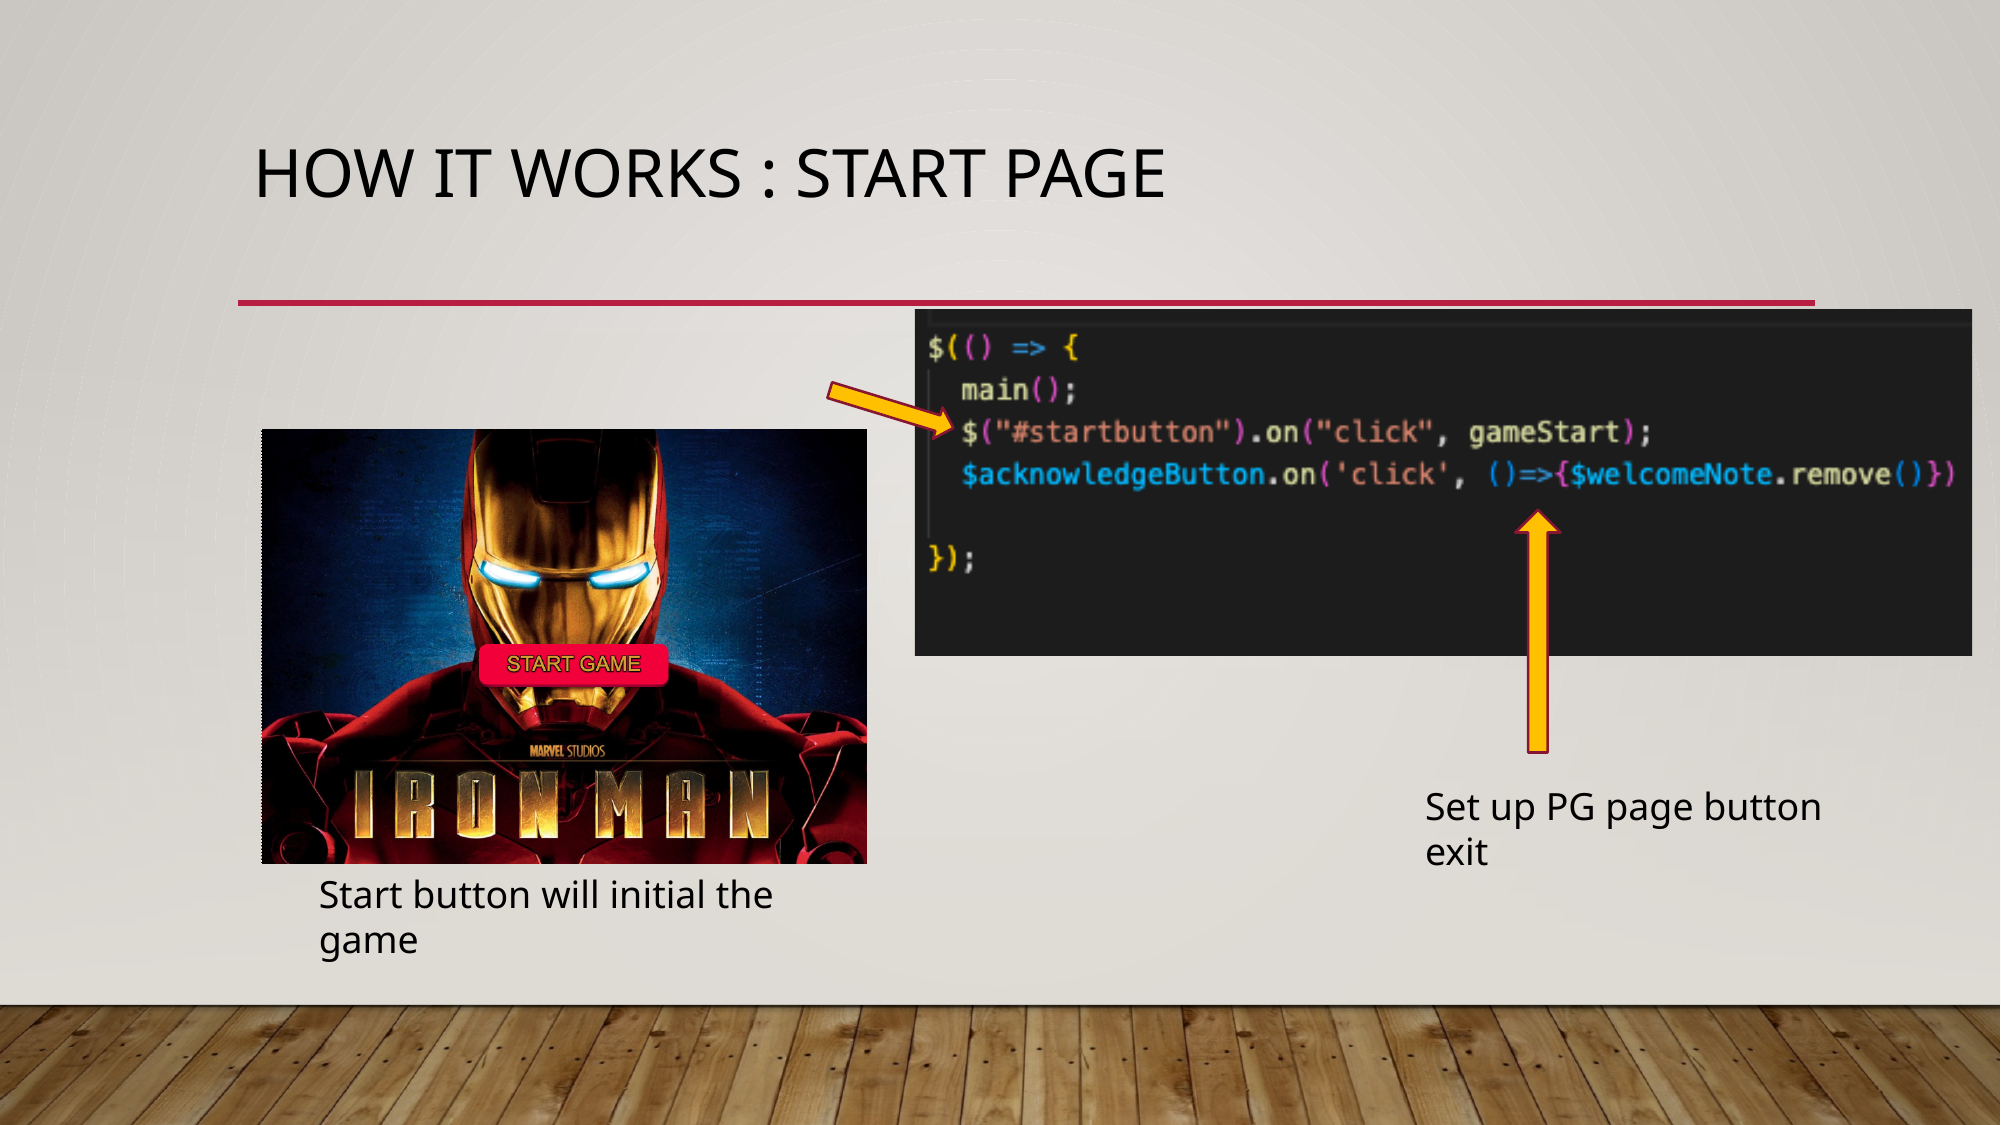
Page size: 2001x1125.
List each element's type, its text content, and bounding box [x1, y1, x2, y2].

text_box [826, 381, 914, 426]
title How it works : start page [238, 131, 1814, 305]
text_box Start button will initial the game [304, 864, 834, 968]
picture [914, 309, 1973, 656]
picture [0, 1005, 2000, 1125]
text_box Set up PG page button exit [1410, 776, 1871, 881]
picture [261, 429, 868, 864]
text_box [1526, 656, 1549, 754]
